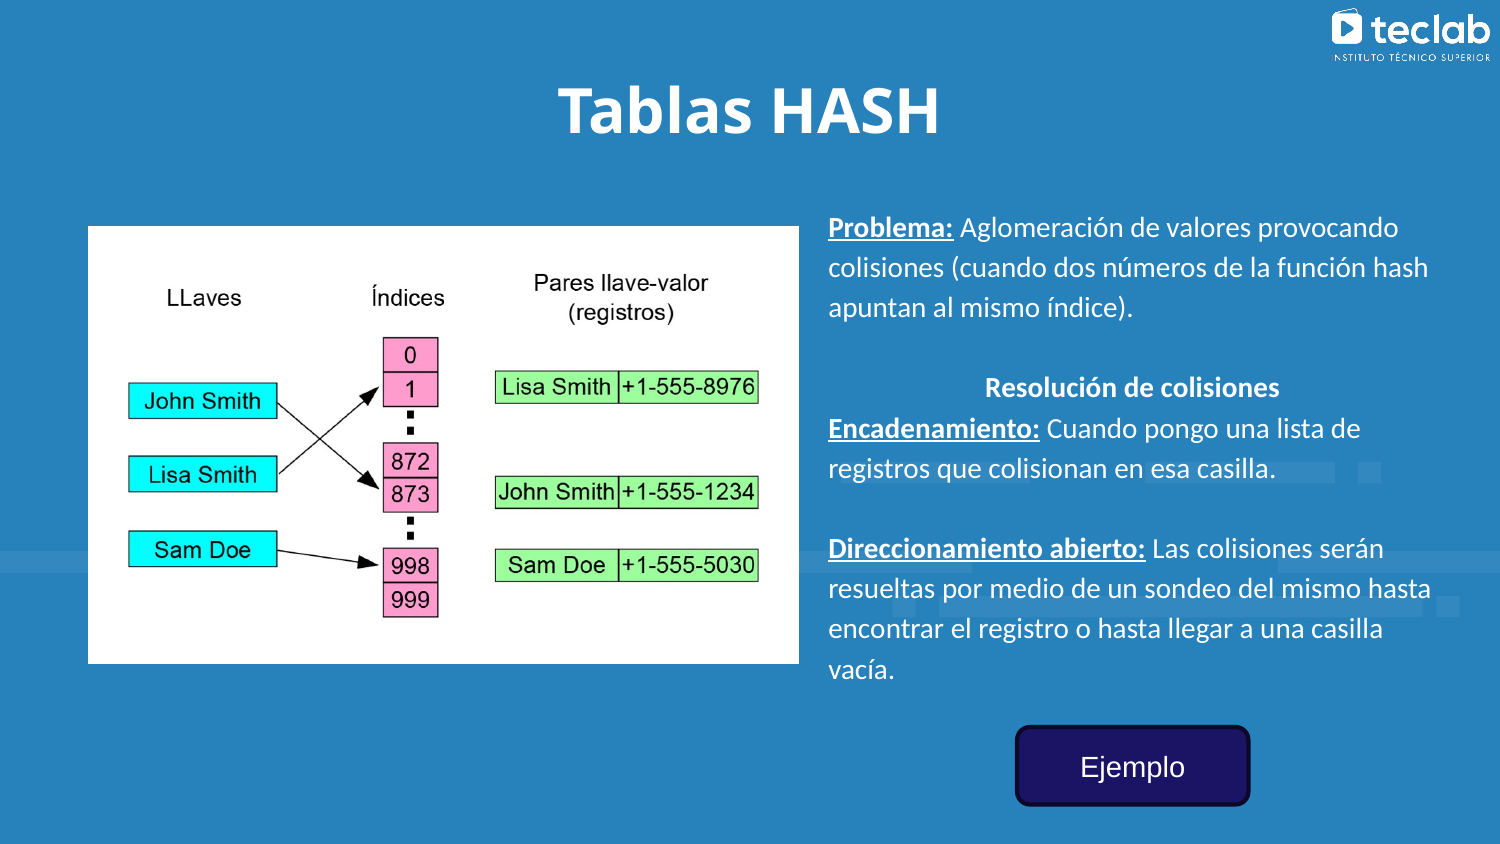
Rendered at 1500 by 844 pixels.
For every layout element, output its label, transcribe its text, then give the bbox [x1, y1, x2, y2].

text_box Ejemplo [1017, 726, 1249, 805]
text_box Problema: Aglomeración de valores provocando colisiones (cuando dos números de la función hash apuntan al mismo índice). Resolución de colisiones Encadenamiento: Cuando pongo una lista de registros que colisionan en esa casilla. Direccionamiento abierto: Las colisiones serán resueltas por medio de un sondeo del mismo hasta encontrar el registro o hasta llegar a una casilla vacía. [813, 202, 1453, 690]
picture [1330, 7, 1491, 62]
picture [88, 226, 799, 664]
title Tablas HASH [209, 56, 1291, 166]
